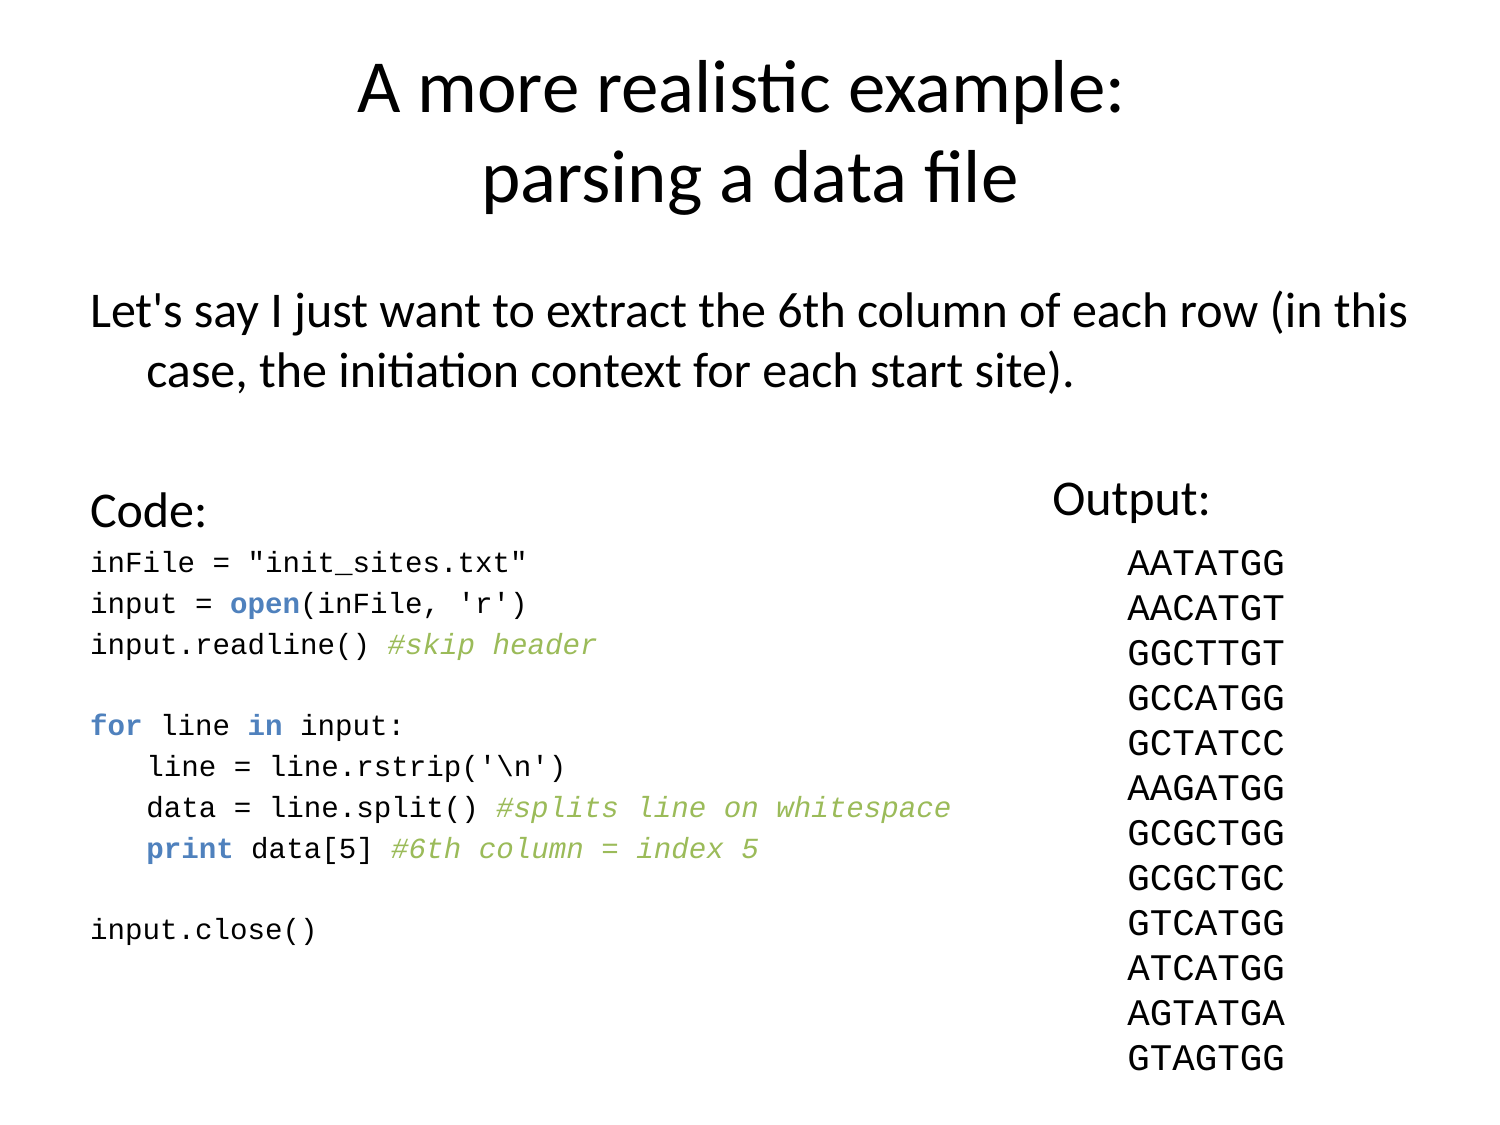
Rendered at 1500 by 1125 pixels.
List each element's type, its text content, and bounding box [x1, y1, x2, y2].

text_box Output: AATATGG AACATGT GGCTTGT GCCATGG GCTATCC AAGATGG GCGCTGG GCGCTGC GTCATGG ATCATGG AGTATGA GTAGTGG [1037, 450, 1375, 1088]
title A more realistic example: parsing a data file [75, 45, 1425, 233]
list Let's say I just want to extract the 6th column of each row (in this case, the initiation context for each start site). Code: inFile = "init_sites.txt" input = open(inFile, 'r') input.readline() #skip header for line in input: line = line.rstrip('\n') data = line.split() #splits line on whitespace print data[5] #6th column = index 5 input.close() [75, 262, 1425, 1005]
